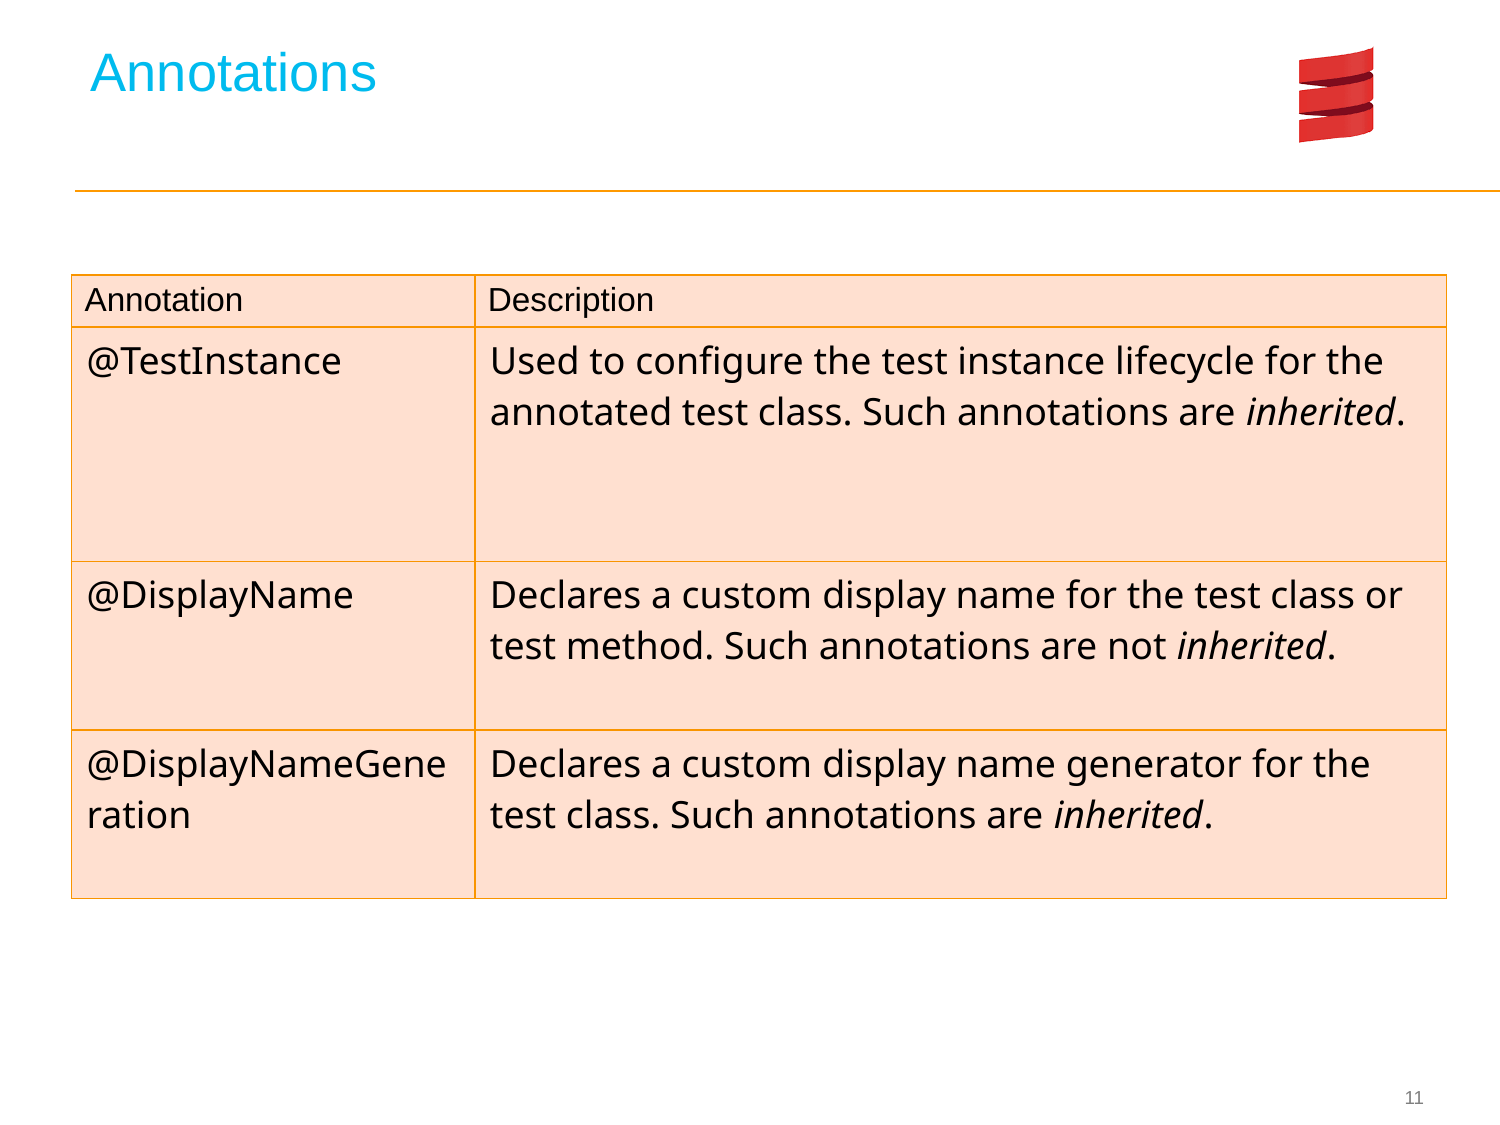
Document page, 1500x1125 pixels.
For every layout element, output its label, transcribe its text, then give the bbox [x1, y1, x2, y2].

table_header Annotation [72, 276, 474, 326]
table_cell Declares a custom display name for the test class or test method. Such annotations are not inherited. [476, 562, 1446, 729]
table_cell @TestInstance [72, 328, 474, 561]
title Annotations [75, 27, 1422, 157]
table_cell @DisplayNameGeneration [72, 731, 474, 898]
table_header Description [476, 276, 1446, 326]
table_cell Declares a custom display name generator for the test class. Such annotations are inherited. [476, 731, 1446, 898]
table_cell Used to configure the test instance lifecycle for the annotated test class. Such annotations are inherited. [476, 328, 1446, 561]
table_cell @DisplayName [72, 562, 474, 729]
